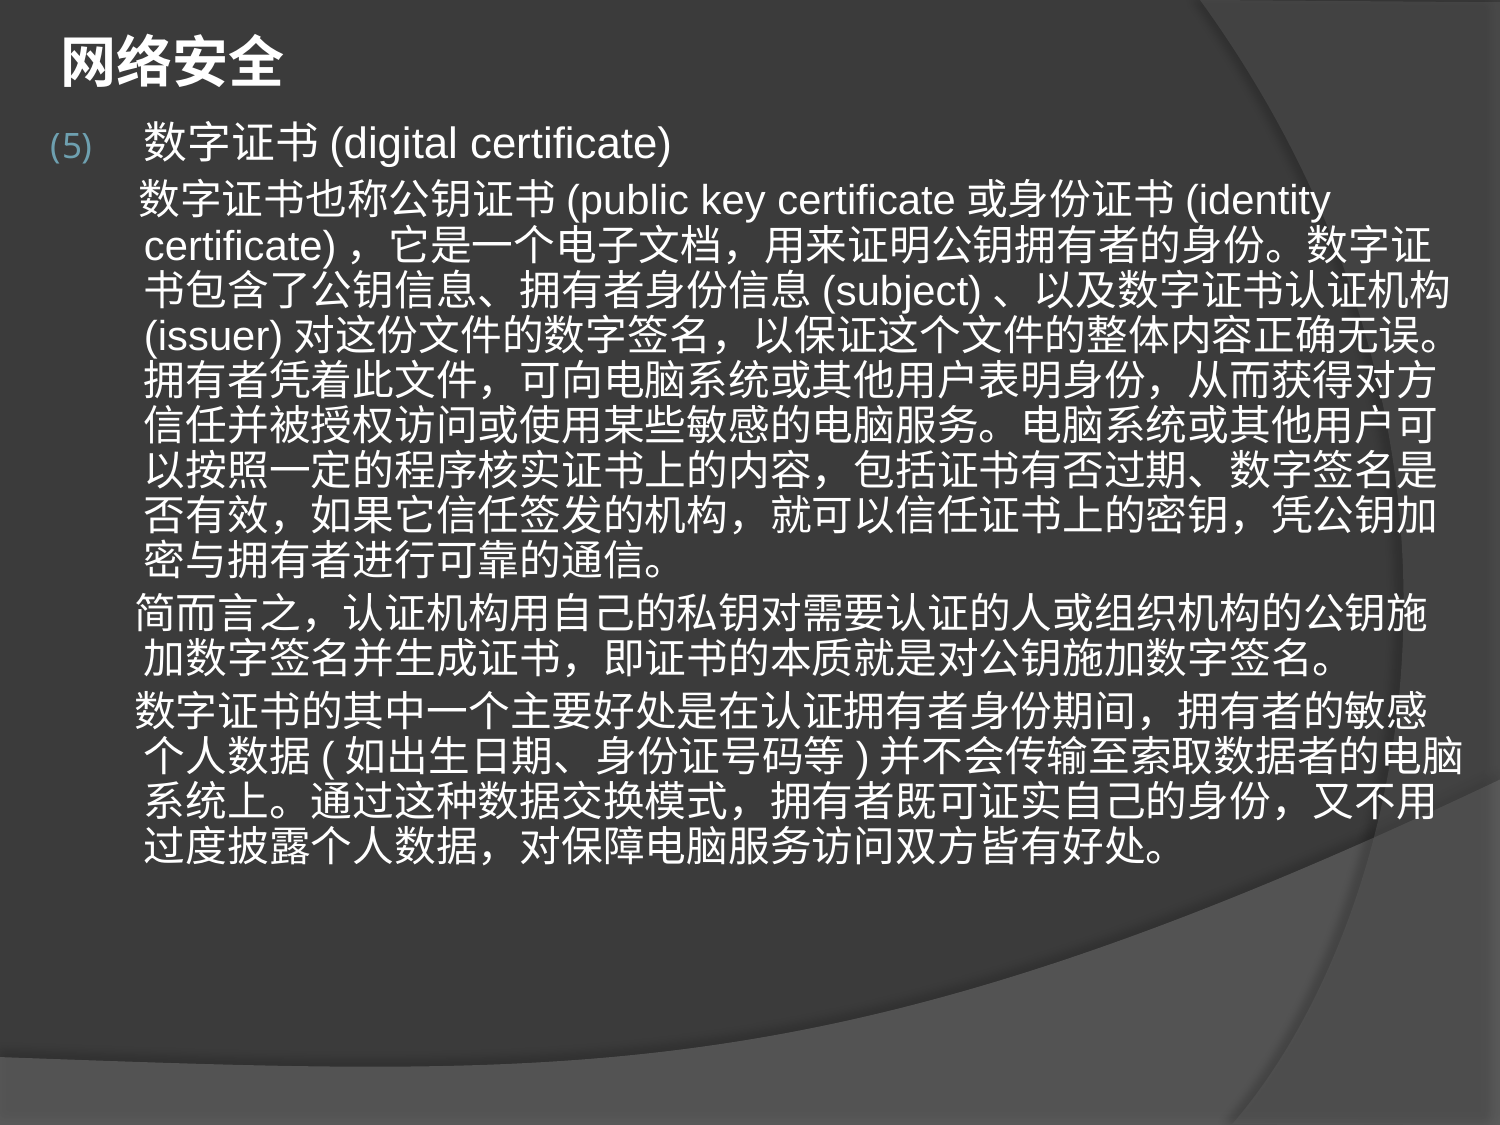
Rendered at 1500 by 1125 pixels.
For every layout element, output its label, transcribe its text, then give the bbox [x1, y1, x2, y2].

list 数字证书(digital certificate) 数字证书也称公钥证书(public key certificate或身份证书(identity certificate)，它是一个电子文档，用来证明公钥拥有者的身份。数字证书包含了公钥信息、拥有者身份信息(subject)、以及数字证书认证机构(issuer)对这份文件的数字签名，以保证这个文件的整体内容正确无误。拥有者凭着此文件，可向电脑系统或其他用户表明身份，从而获得对方信任并被授权访问或使用某些敏感的电脑服务。电脑系统或其他用户可以按照一定的程序核实证书上的内容，包括证书有否过期、数字签名是否有效，如果它信任签发的机构，就可以信任证书上的密钥，凭公钥加密与拥有者进行可靠的通信。 简而言之，认证机构用自己的私钥对需要认证的人或组织机构的公钥施加数字签名并生成证书，即证书的本质就是对公钥施加数字签名。 数字证书的其中一个主要好处是在认证拥有者身份期间，拥有者的敏感个人数据(如出生日期、身份证号码等)并不会传输至索取数据者的电脑系统上。通过这种数据交换模式，拥有者既可证实自己的身份，又不用过度披露个人数据，对保障电脑服务访问双方皆有好处。 [29, 113, 1483, 1106]
title 网络安全 [53, 19, 1412, 102]
